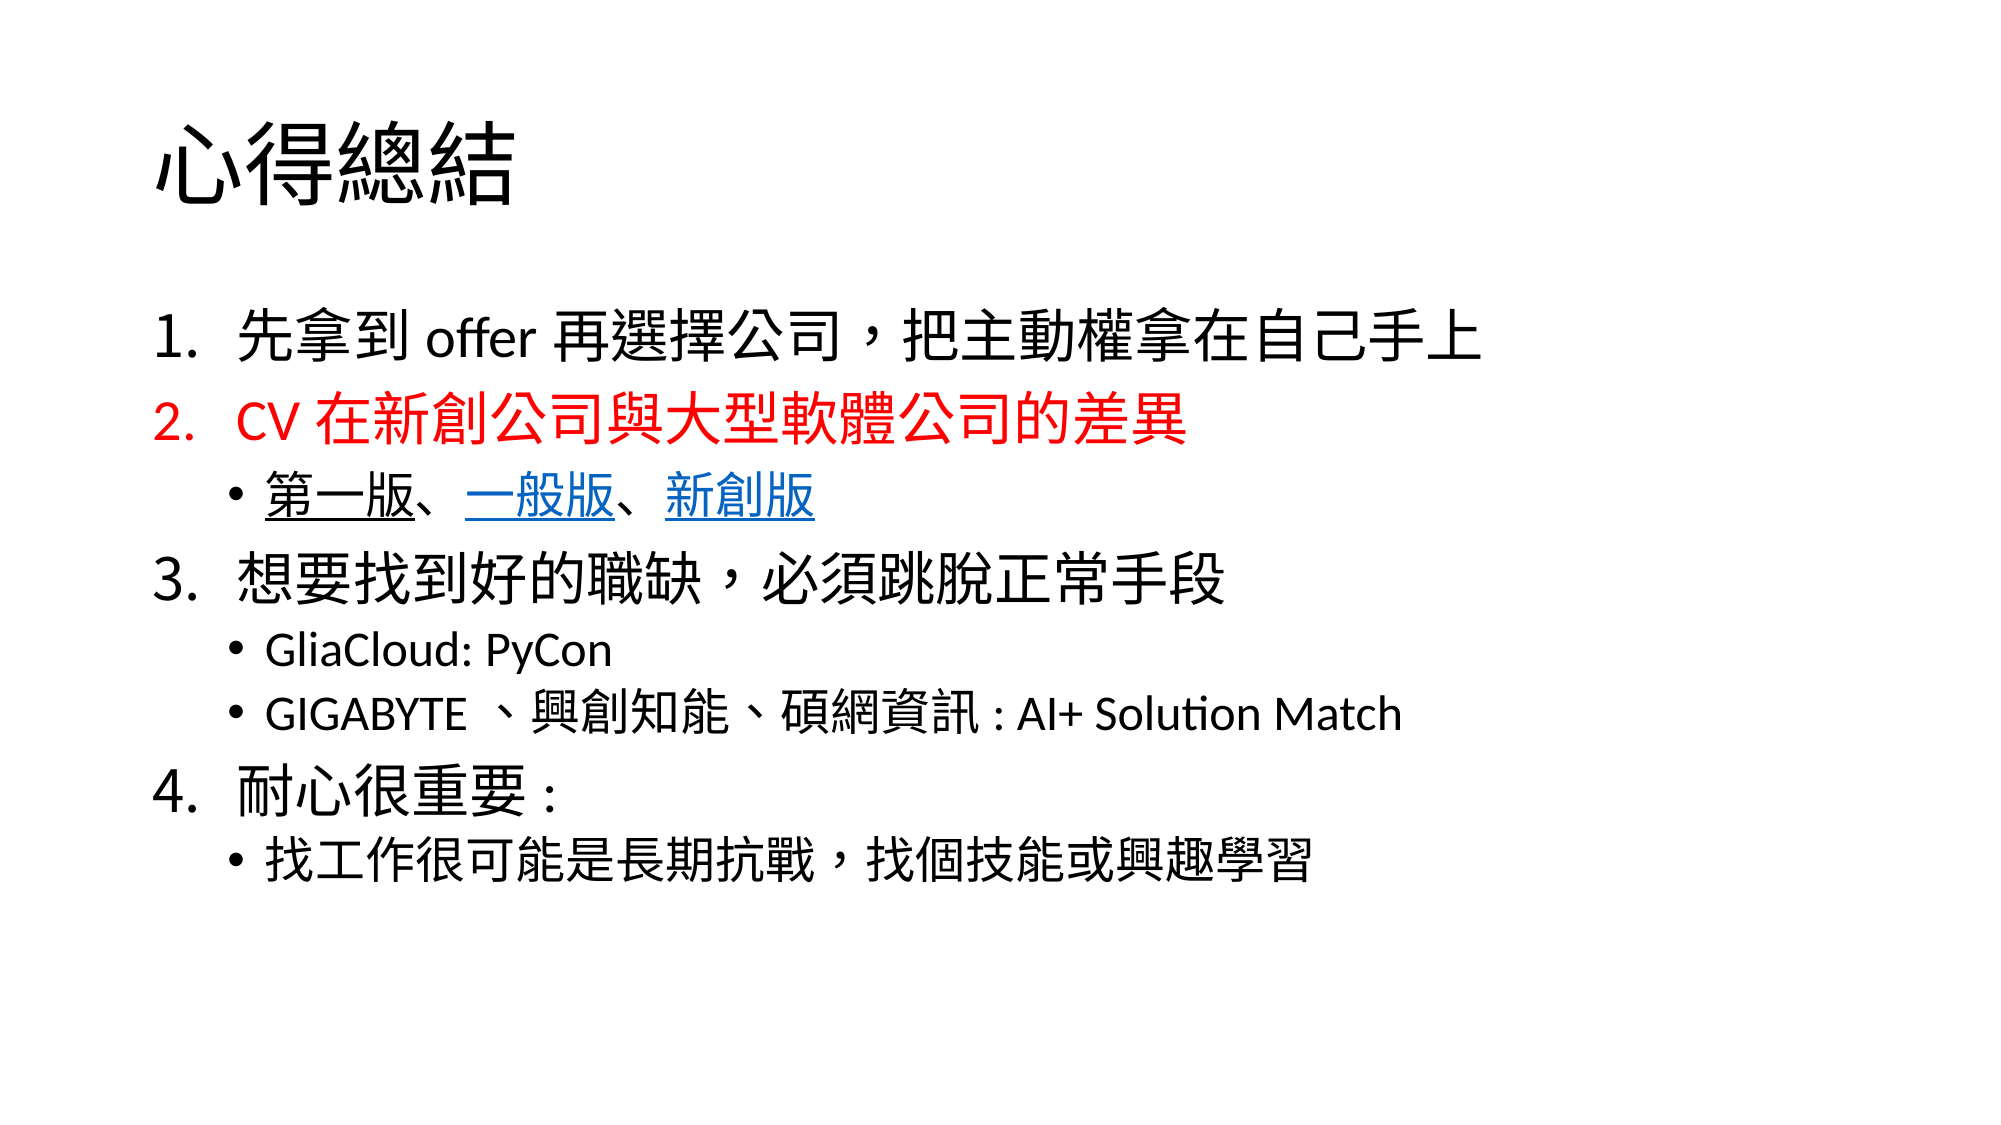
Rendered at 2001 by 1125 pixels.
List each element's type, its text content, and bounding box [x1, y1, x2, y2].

title 心得總結 [137, 59, 1863, 278]
list 先拿到offer再選擇公司，把主動權拿在自己手上 CV在新創公司與大型軟體公司的差異 第一版、一般版、新創版 想要找到好的職缺，必須跳脫正常手段 GliaCloud: PyCon GIGABYTE、興創知能、碩網資訊: AI+ Solution Match 耐心很重要: 找工作很可能是長期抗戰，找個技能或興趣學習 [137, 299, 1863, 1014]
